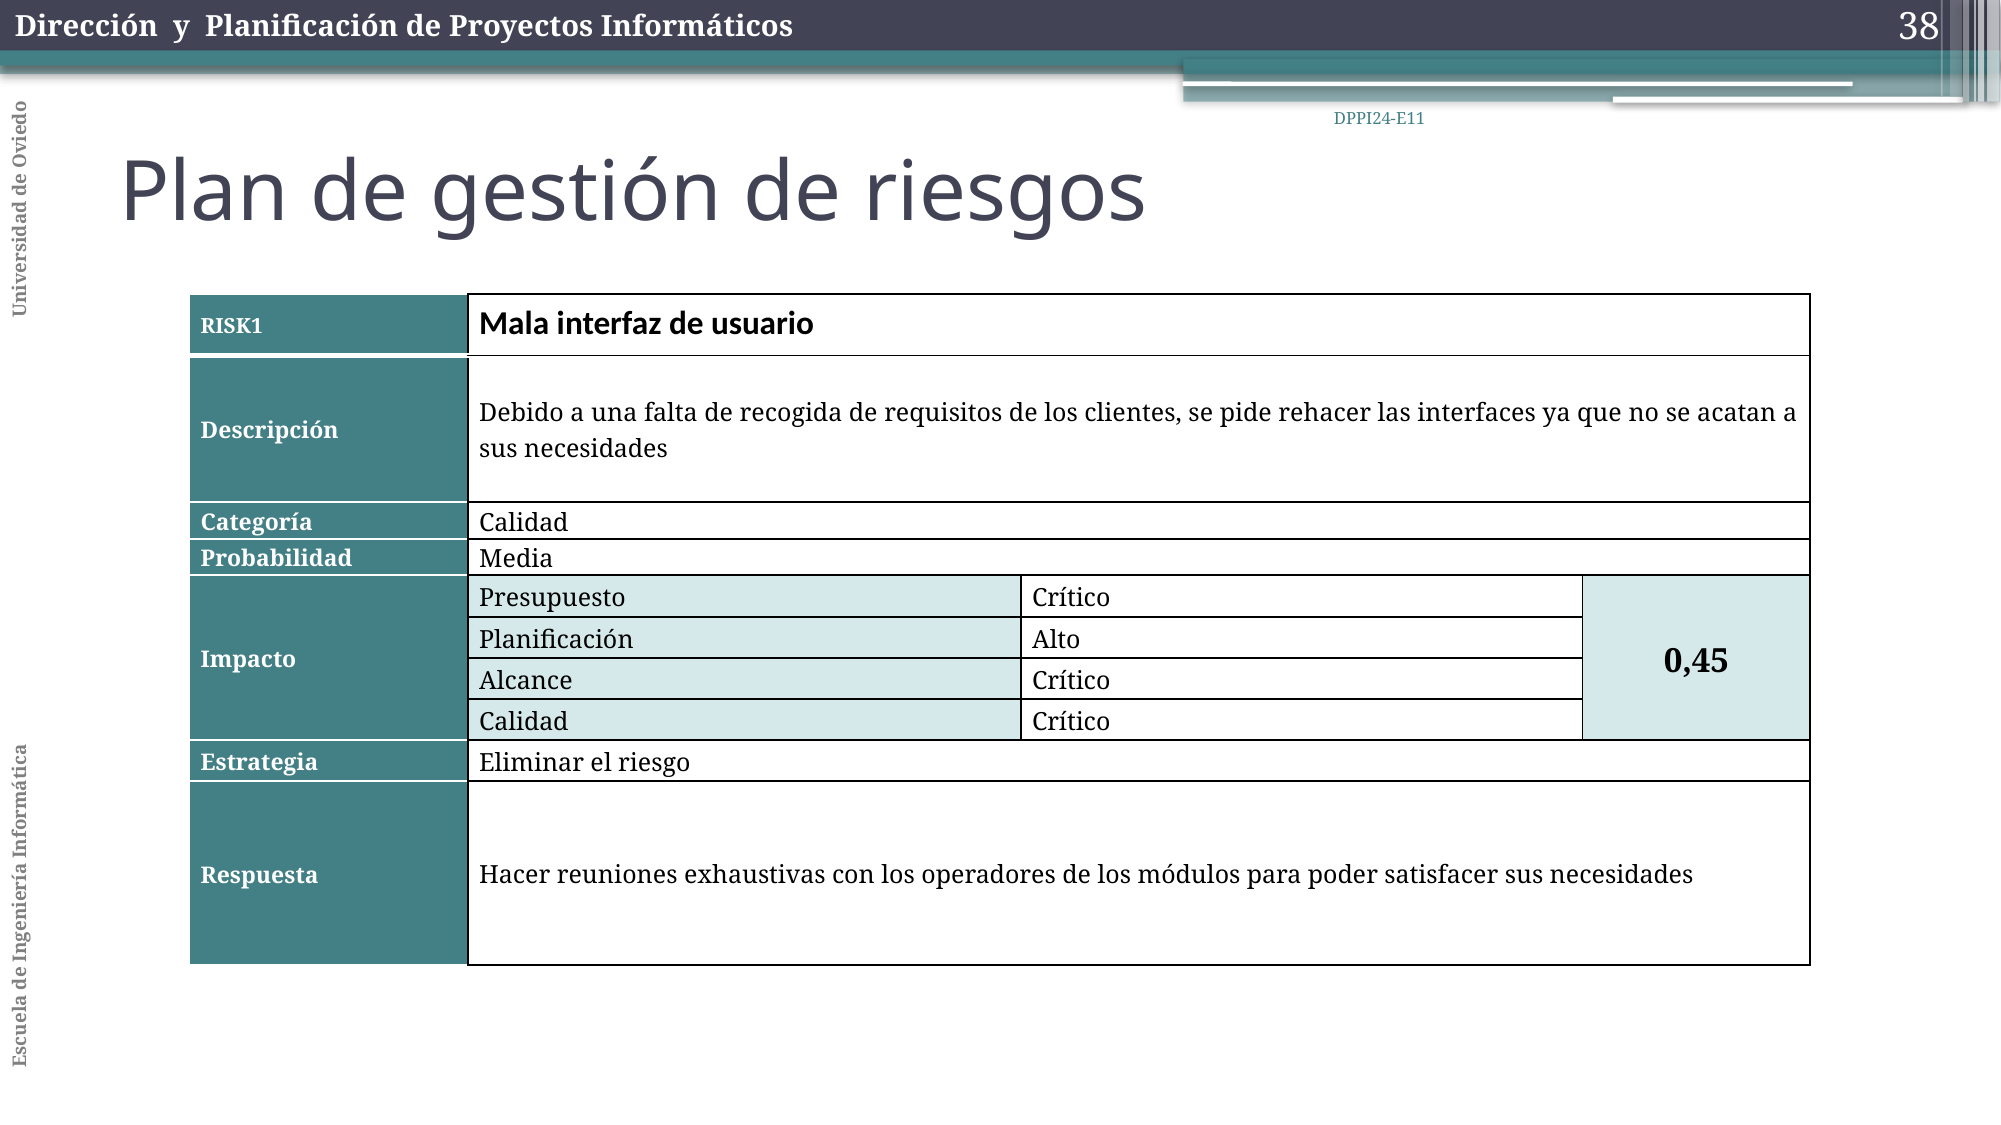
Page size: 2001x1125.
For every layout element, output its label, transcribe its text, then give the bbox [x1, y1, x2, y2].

text_box Plan de gestión de riesgos [104, 100, 1905, 276]
table_cell Crítico [1022, 700, 1582, 739]
table_cell Presupuesto [469, 576, 1020, 616]
table_cell Respuesta [190, 782, 467, 964]
table_cell Alcance [469, 659, 1020, 698]
table_cell Media [469, 540, 1809, 574]
table_cell Probabilidad [190, 540, 467, 574]
table_cell Crítico [1022, 576, 1582, 616]
table_cell Alto [1022, 618, 1582, 657]
table_cell Planificación [469, 618, 1020, 657]
table_cell Debido a una falta de recogida de requisitos de los clientes, se pide rehacer las interfaces ya que no se acatan a sus necesidades [469, 356, 1809, 501]
table_cell Calidad [469, 503, 1809, 538]
table_cell Descripción [190, 358, 467, 501]
table_header RISK1 [190, 295, 467, 353]
table_cell Crítico [1022, 659, 1582, 698]
table_cell Eliminar el riesgo [469, 741, 1809, 780]
table_cell Categoría [190, 503, 467, 538]
slide_number 38 [1788, 0, 1955, 61]
table_cell Impacto [190, 576, 467, 739]
table_cell 0,45 [1583, 576, 1809, 739]
table_cell Calidad [469, 700, 1020, 739]
table_header Mala interfaz de usuario [469, 295, 1809, 355]
table_cell Hacer reuniones exhaustivas con los operadores de los módulos para poder satisfacer sus necesidades [469, 782, 1809, 964]
table_cell Estrategia [190, 741, 467, 780]
